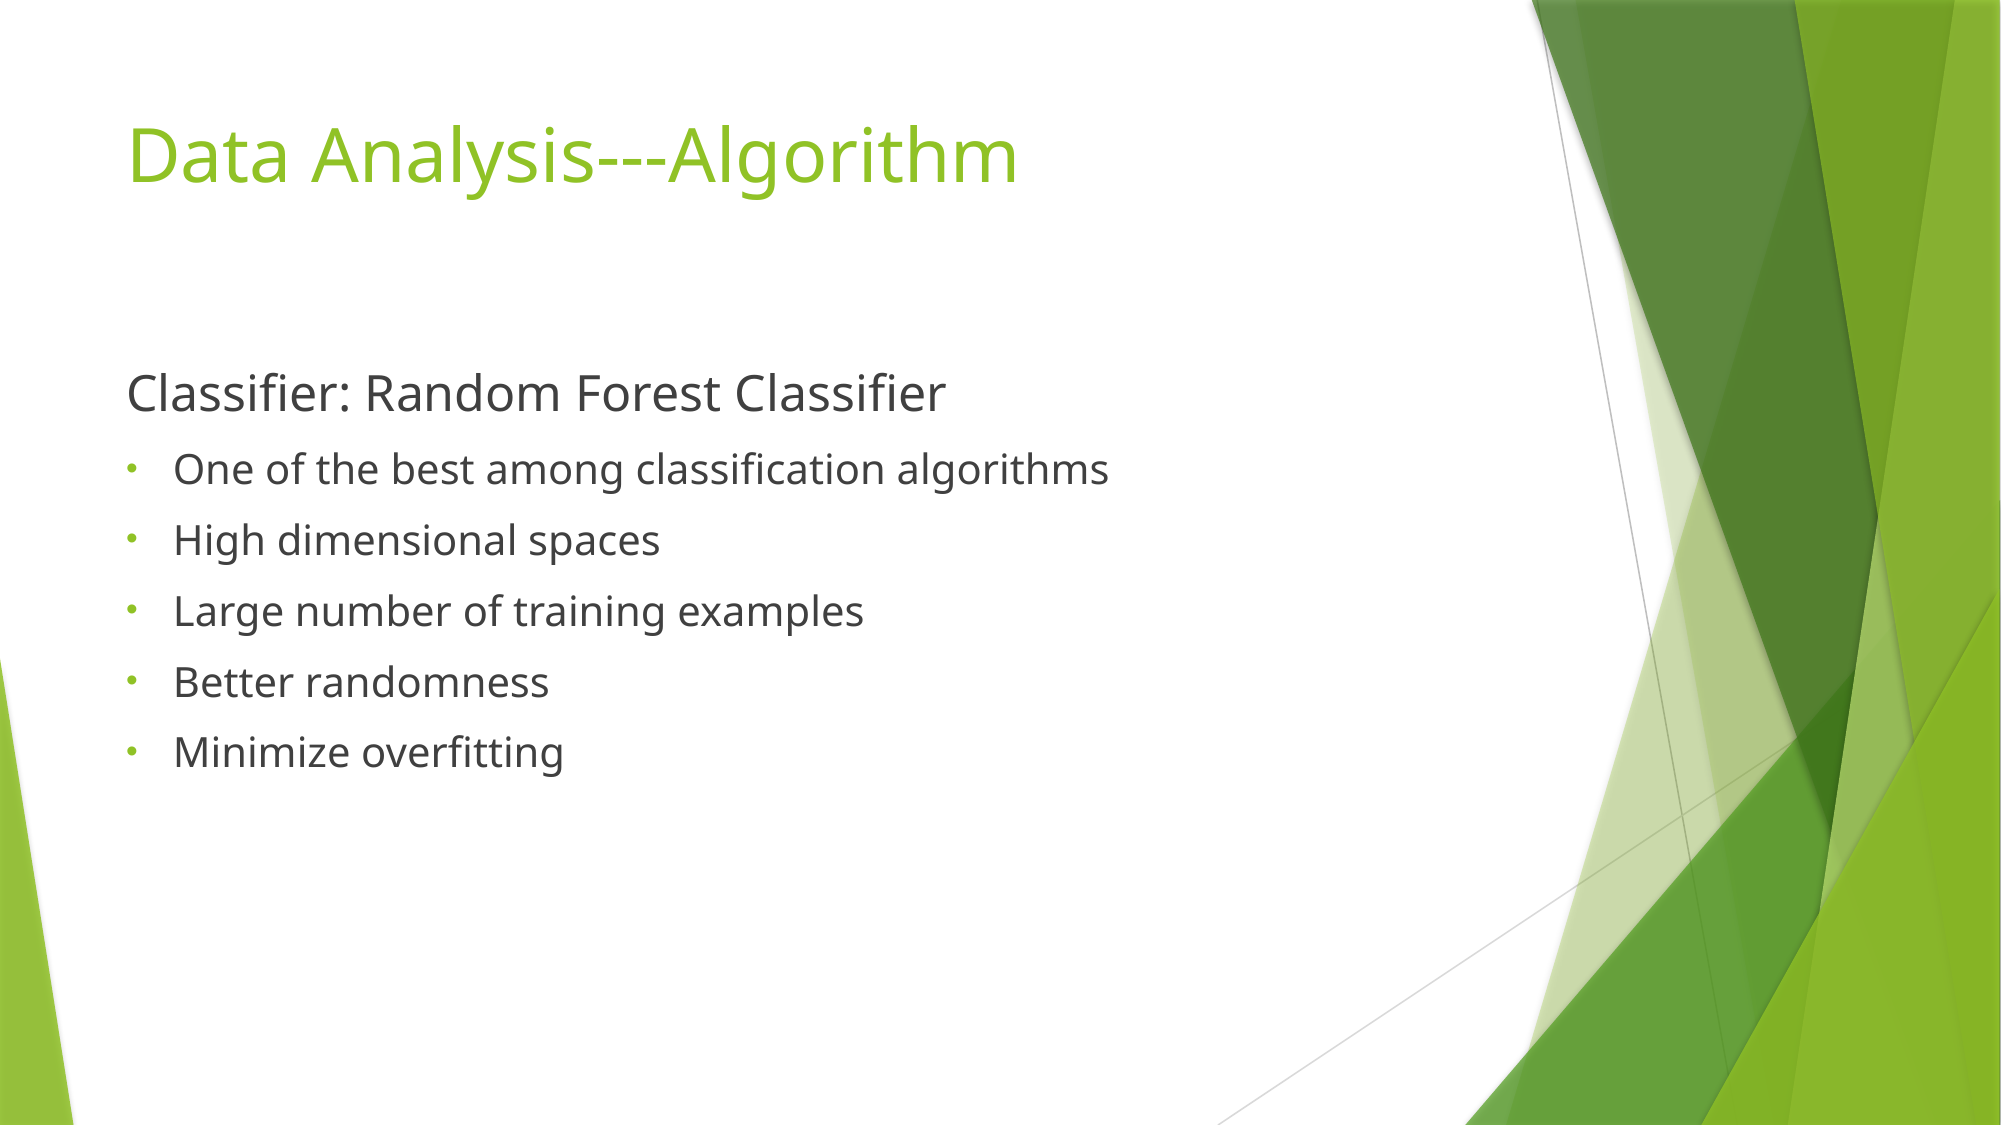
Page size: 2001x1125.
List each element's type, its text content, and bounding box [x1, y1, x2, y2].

list Classifier: Random Forest Classifier One of the best among classification algorithms High dimensional spaces Large number of training examples Better randomness Minimize overfitting [111, 354, 1522, 992]
title Data Analysis---Algorithm [111, 99, 1522, 317]
